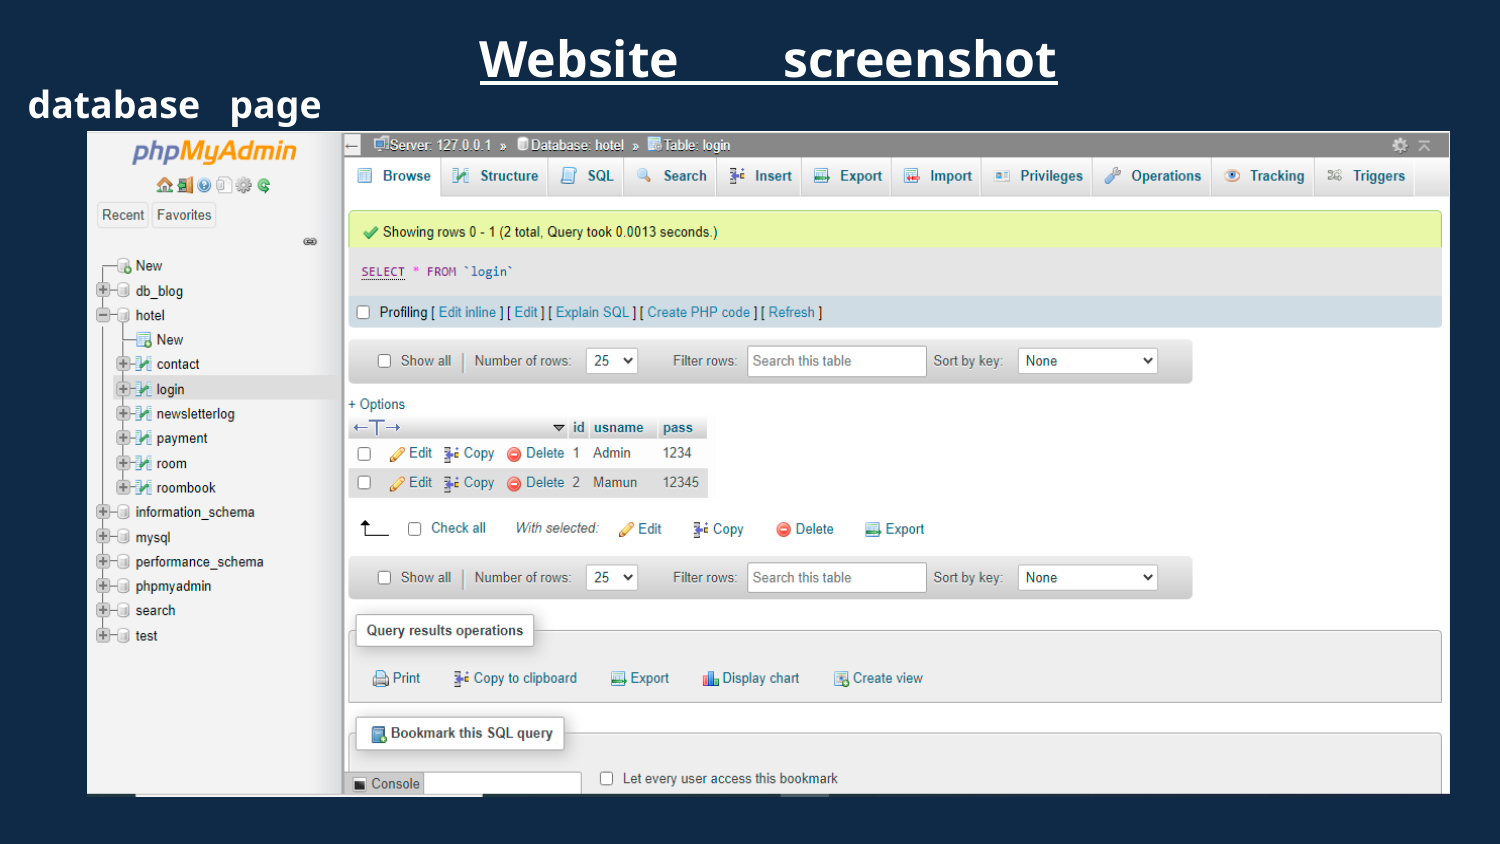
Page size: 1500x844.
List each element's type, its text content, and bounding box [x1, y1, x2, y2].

text_box database page [0, 59, 453, 132]
picture [87, 131, 1451, 797]
list Website screenshot [425, 3, 1113, 76]
